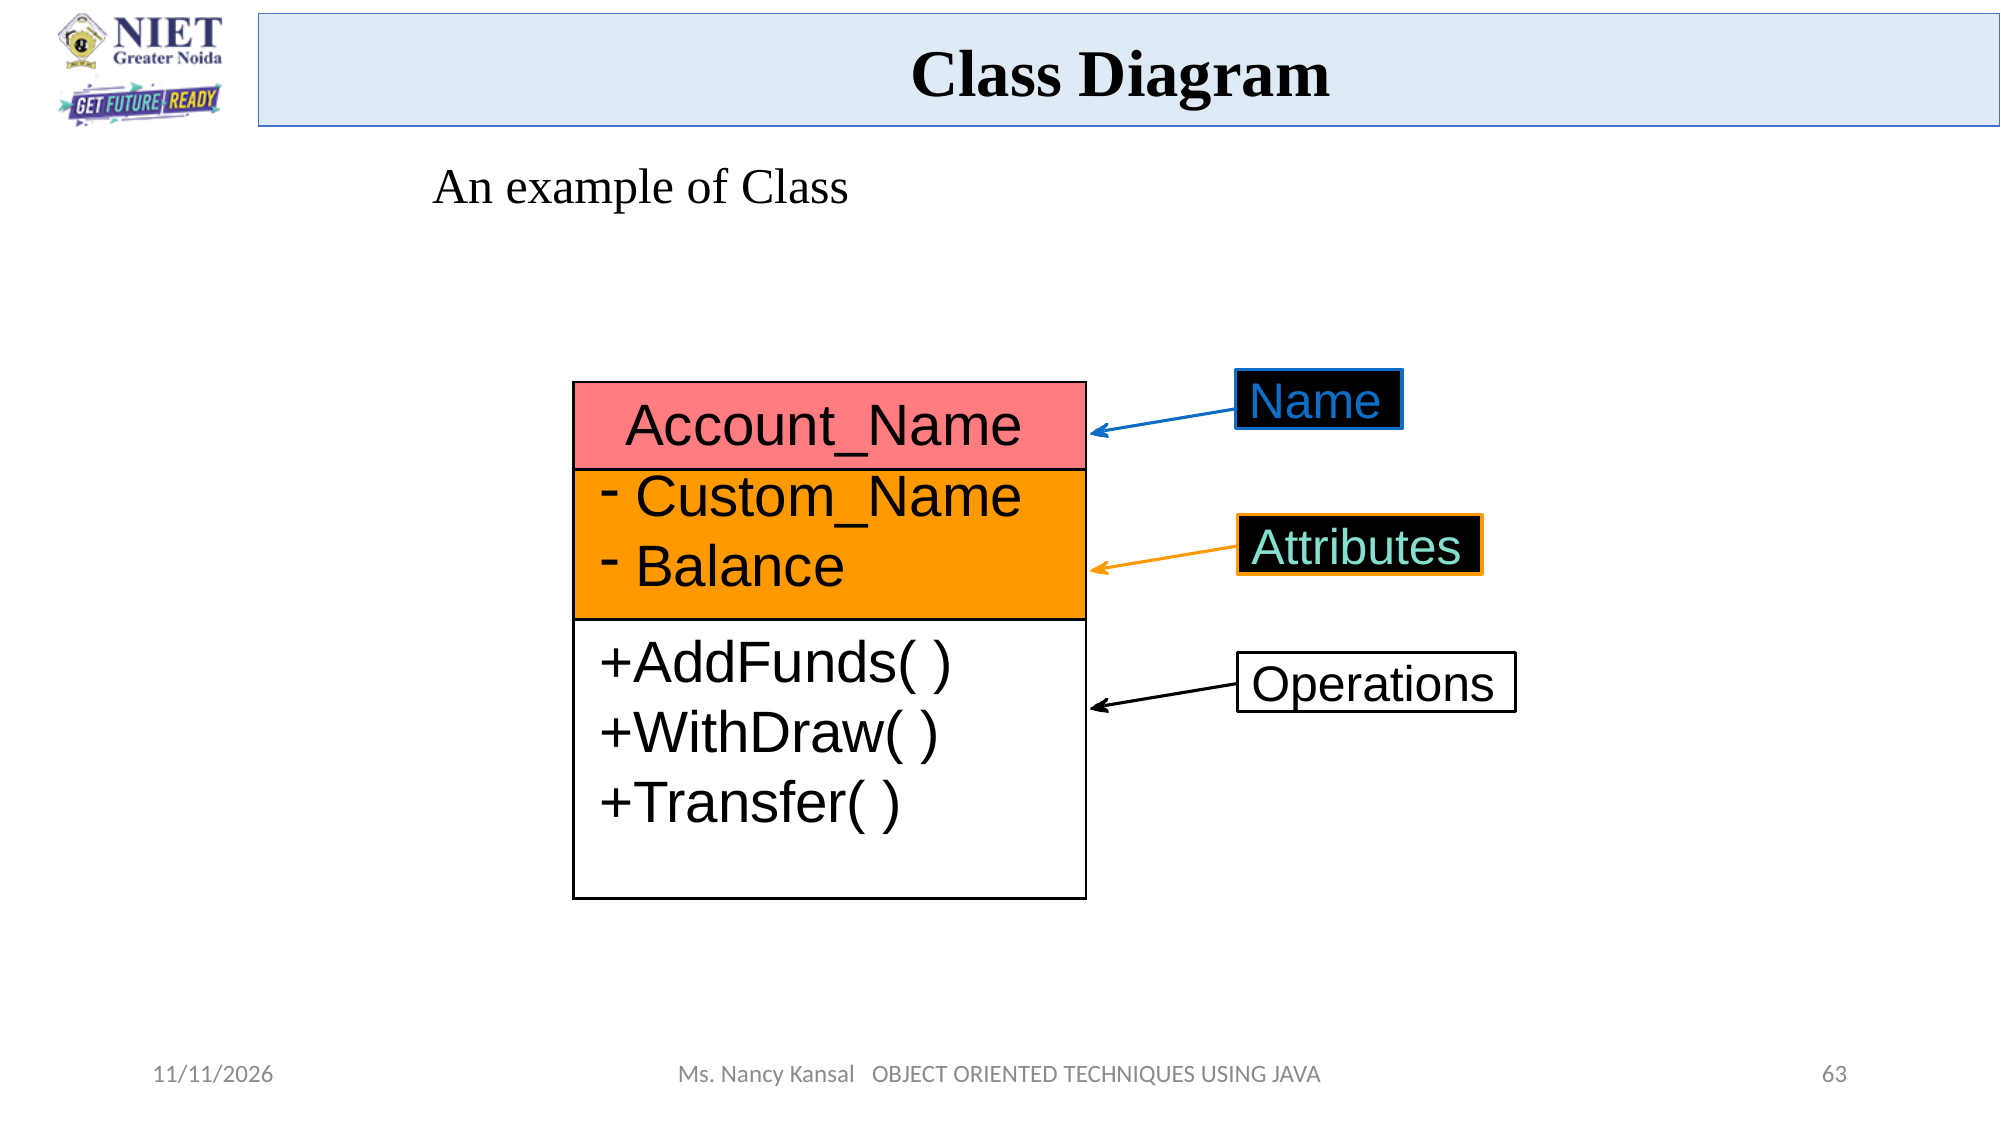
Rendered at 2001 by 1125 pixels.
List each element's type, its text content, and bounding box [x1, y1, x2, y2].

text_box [1090, 406, 1240, 438]
text_box Attributes [1237, 514, 1482, 575]
footer Ms. Nancy Kansal OBJECT ORIENTED TECHNIQUES USING JAVA [662, 1042, 1338, 1103]
table_header Account_Name [575, 383, 1085, 468]
slide_number 63 [1412, 1042, 1863, 1103]
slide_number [137, 1042, 588, 1103]
table_cell Custom_Name Balance [575, 471, 1085, 618]
title An example of Class [429, 137, 1288, 278]
table_cell +AddFunds( ) +WithDraw( ) +Transfer( ) [575, 621, 1085, 897]
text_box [1090, 681, 1240, 713]
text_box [1090, 544, 1240, 575]
text_box Operations [1237, 652, 1516, 712]
text_box Name [1235, 369, 1403, 429]
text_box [20, 2, 2000, 137]
